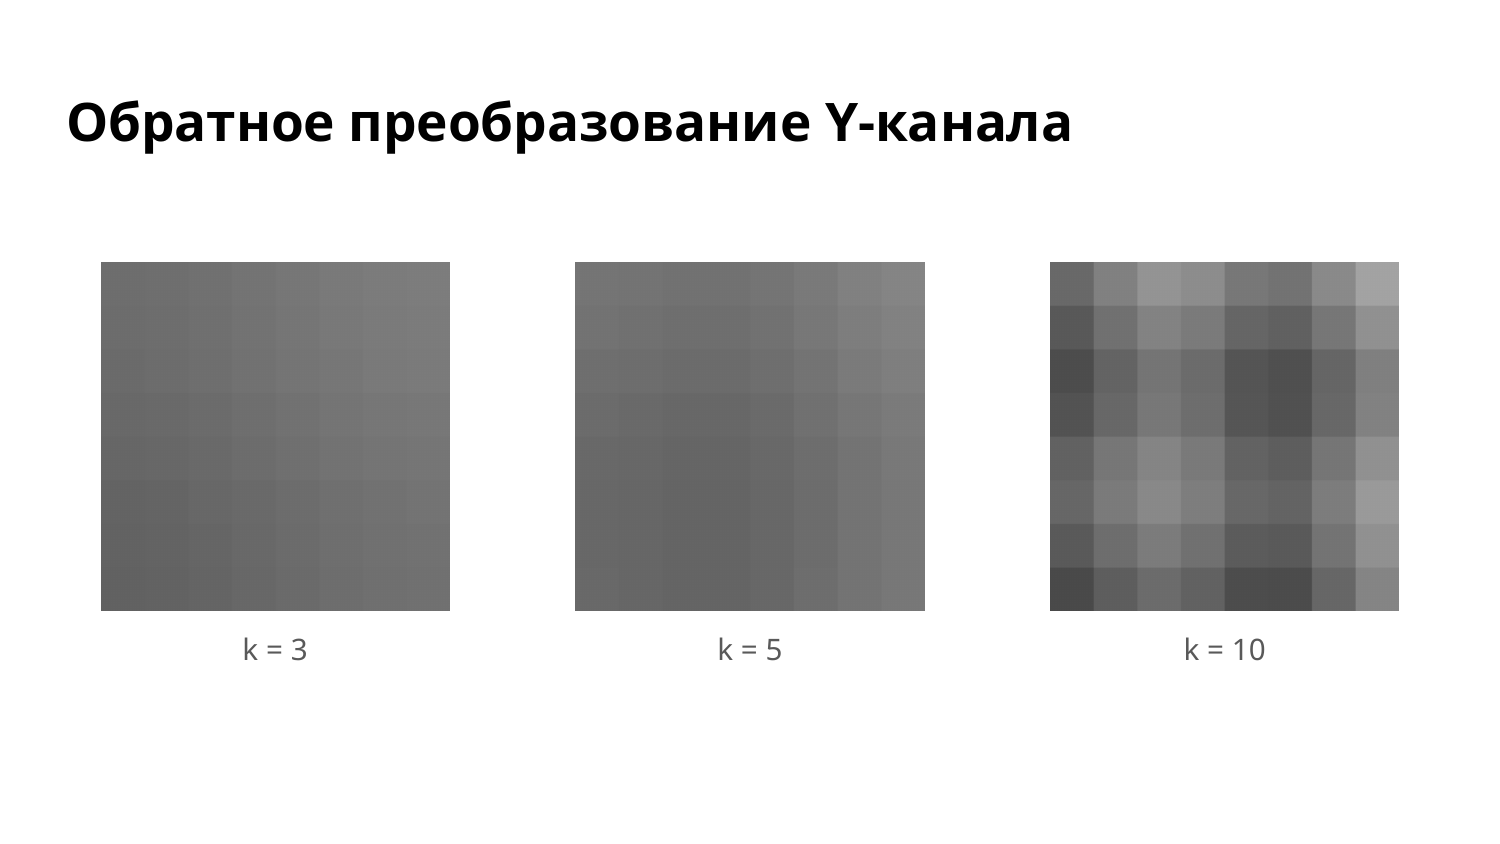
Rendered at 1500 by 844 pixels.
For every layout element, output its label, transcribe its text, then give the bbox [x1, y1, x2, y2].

picture [575, 261, 925, 611]
picture [100, 261, 450, 611]
list k = 10 [1050, 618, 1399, 682]
title Обратное преобразование Y-канала [51, 72, 1449, 167]
list k = 5 [575, 618, 925, 682]
picture [1050, 261, 1400, 611]
list k = 3 [101, 618, 450, 682]
